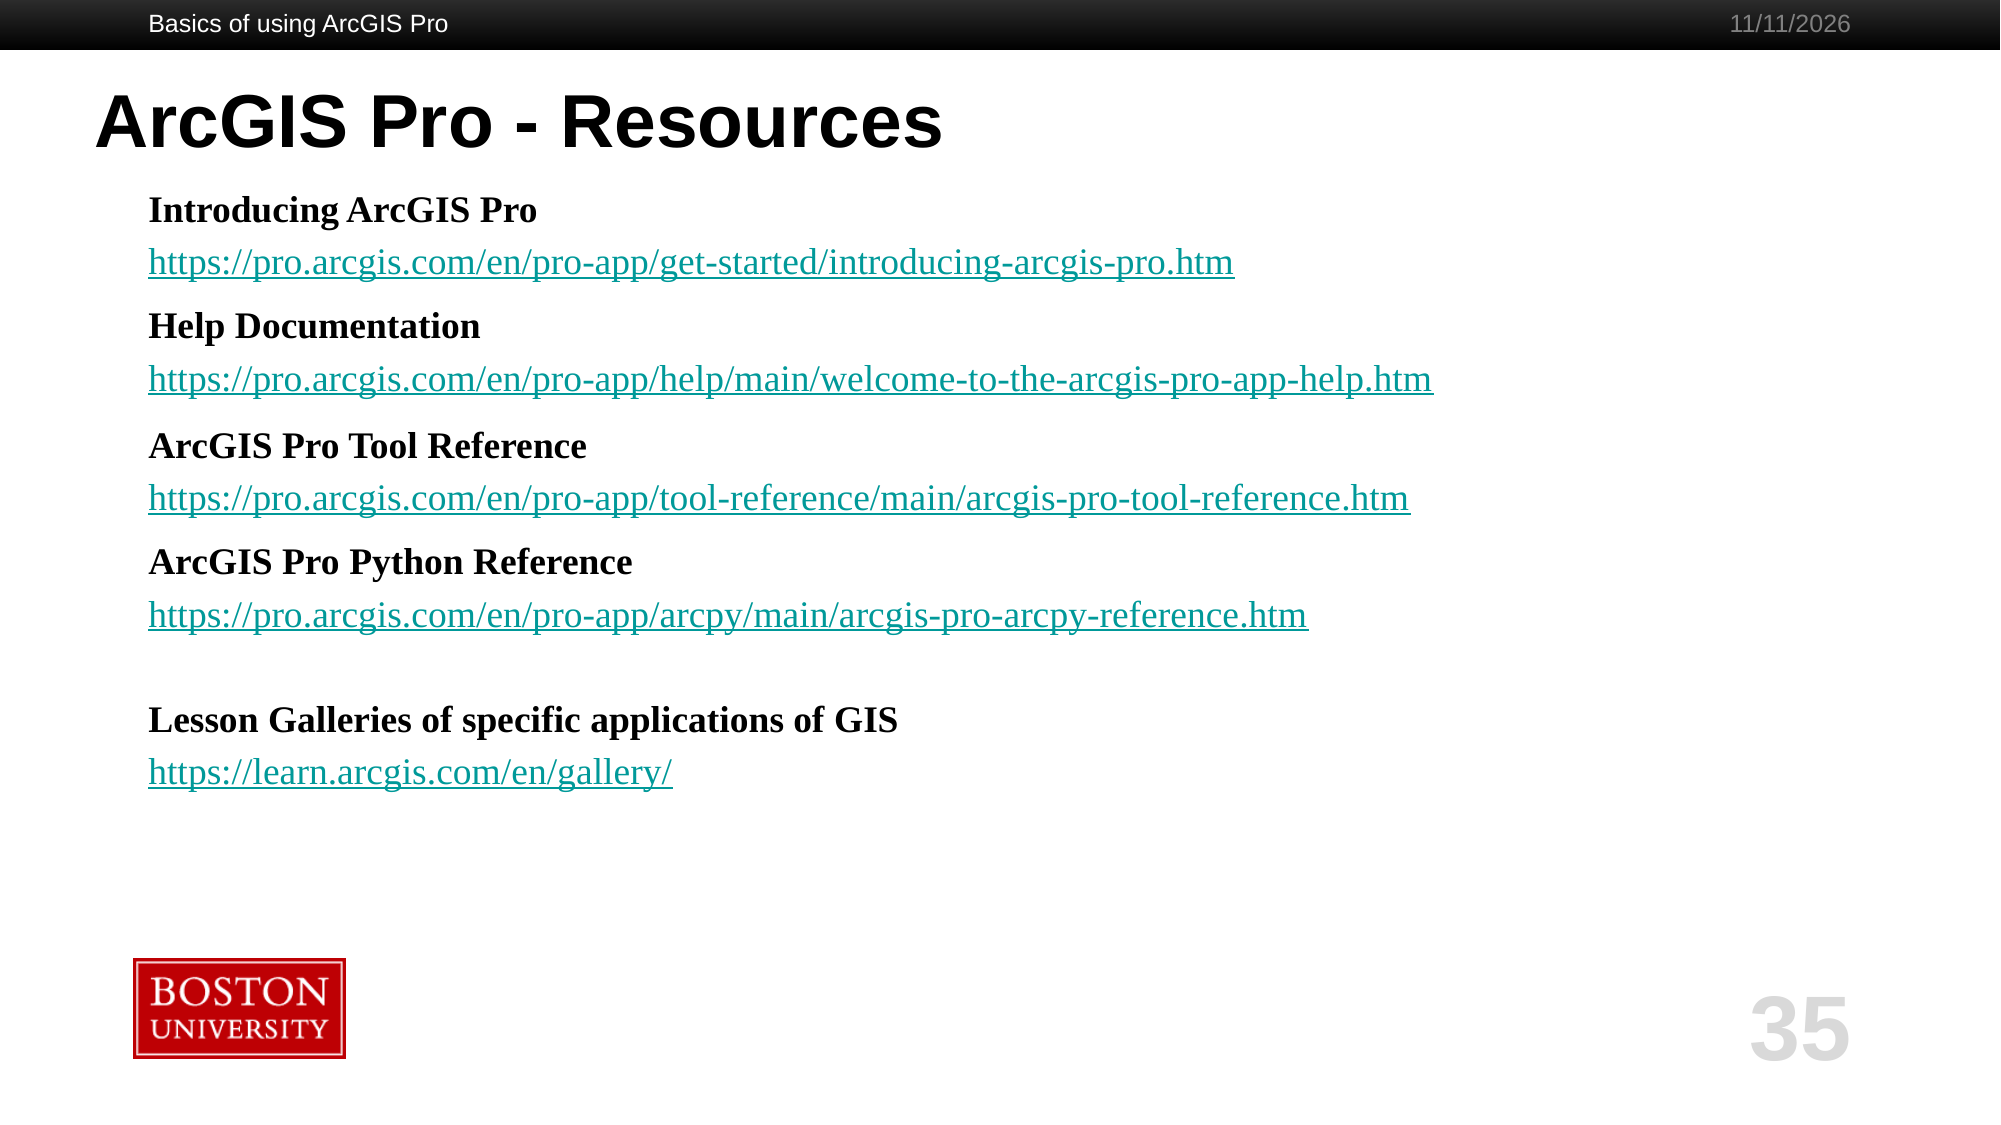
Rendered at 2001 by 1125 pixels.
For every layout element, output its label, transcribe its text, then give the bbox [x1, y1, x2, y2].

footer Basics of using ArcGIS Pro [133, 0, 1251, 51]
title ArcGIS Pro - Resources [79, 64, 1813, 177]
slide_number 35 [1549, 968, 1867, 1082]
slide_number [1449, 0, 1867, 51]
picture [133, 958, 346, 1059]
list Introducing ArcGIS Pro https://pro.arcgis.com/en/pro-app/get-started/introducing-arcgis-pro.htm Help Documentation https://pro.arcgis.com/en/pro-app/help/main/welcome-to-the-arcgis-pro-app-help.htm ArcGIS Pro Tool Reference https://pro.arcgis.com/en/pro-app/tool-reference/main/arcgis-pro-tool-reference.htm ArcGIS Pro Python Reference https://pro.arcgis.com/en/pro-app/arcpy/main/arcgis-pro-arcpy-reference.htm Lesson Galleries of specific applications of GIS https://learn.arcgis.com/en/gallery/ [133, 176, 1867, 815]
